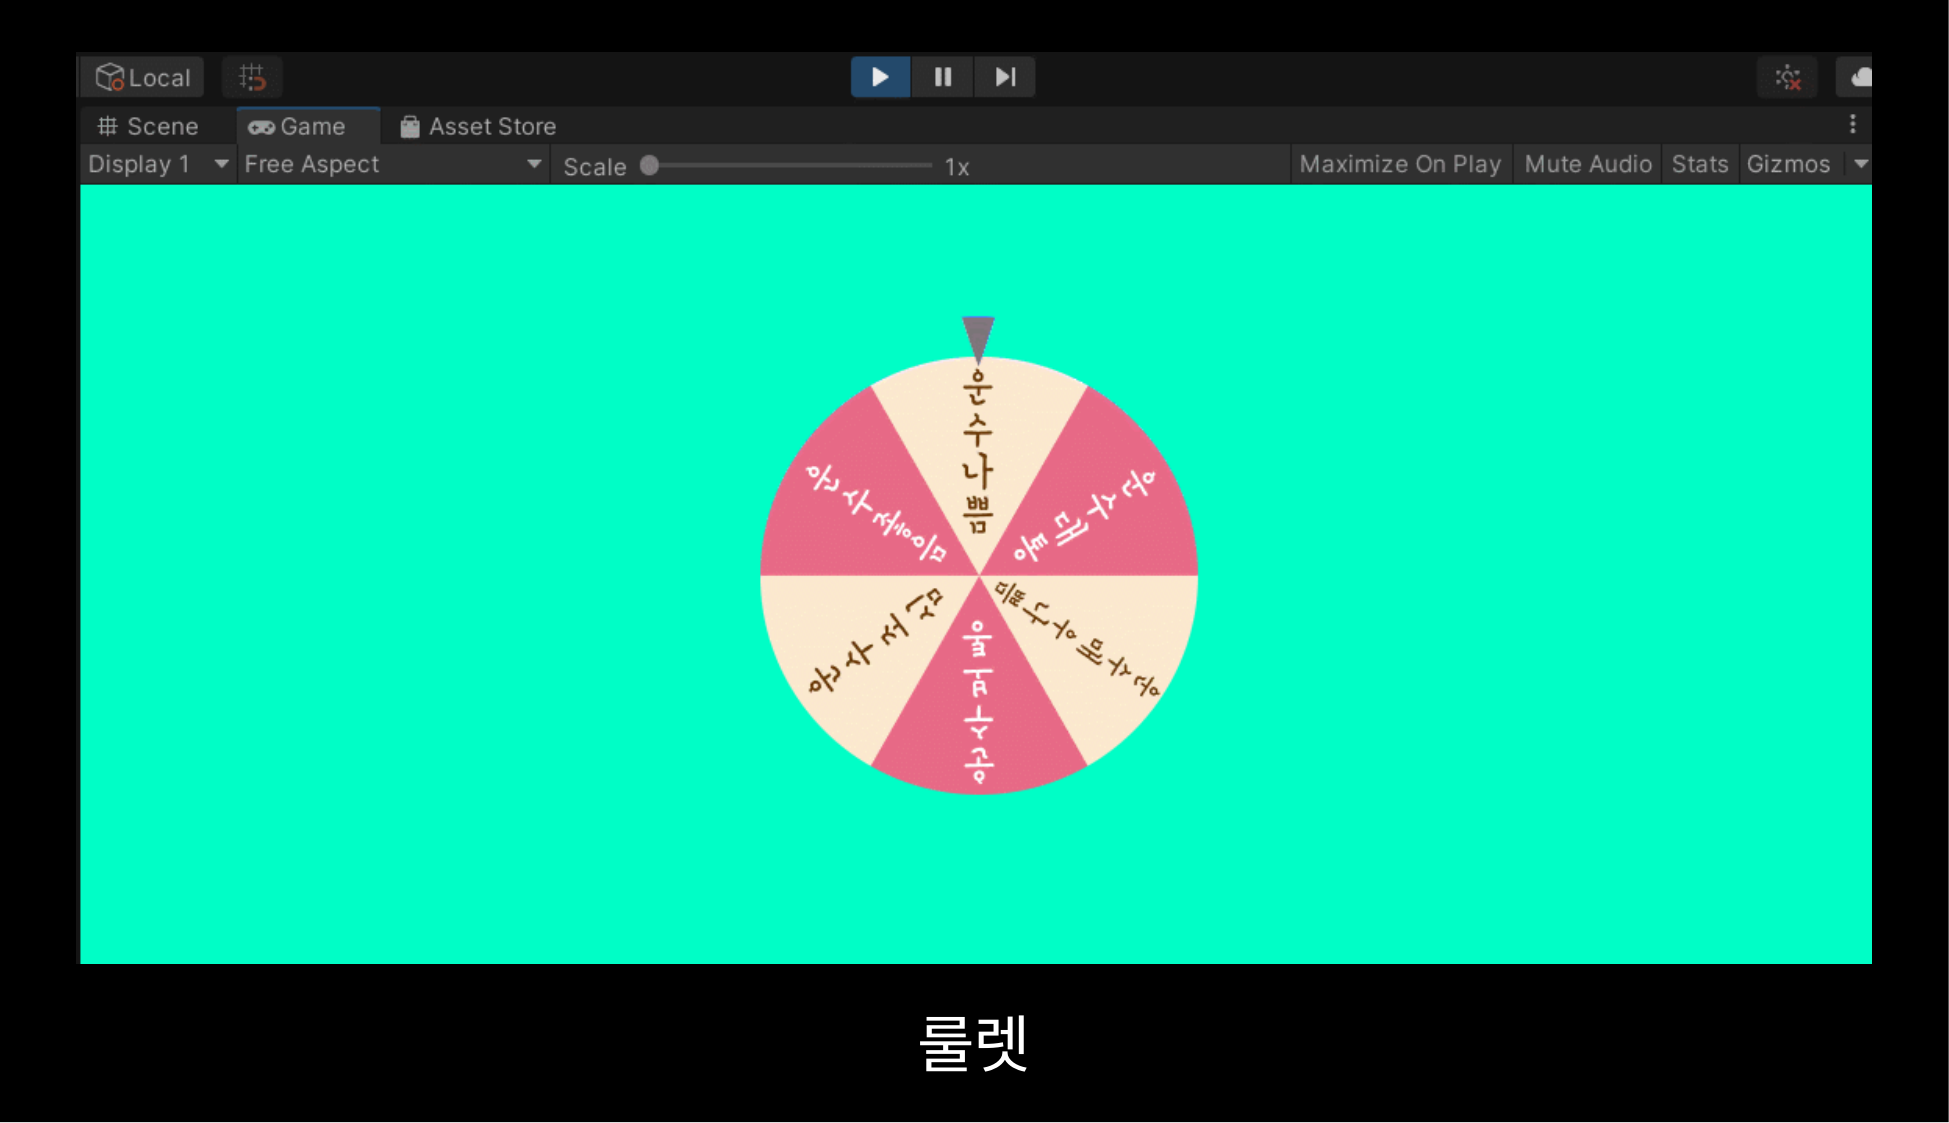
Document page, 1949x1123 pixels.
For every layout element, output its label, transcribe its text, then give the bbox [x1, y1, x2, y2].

text_box [0, 0, 1949, 1123]
picture [76, 52, 1873, 964]
text_box 룰렛 [247, 1004, 1702, 1080]
